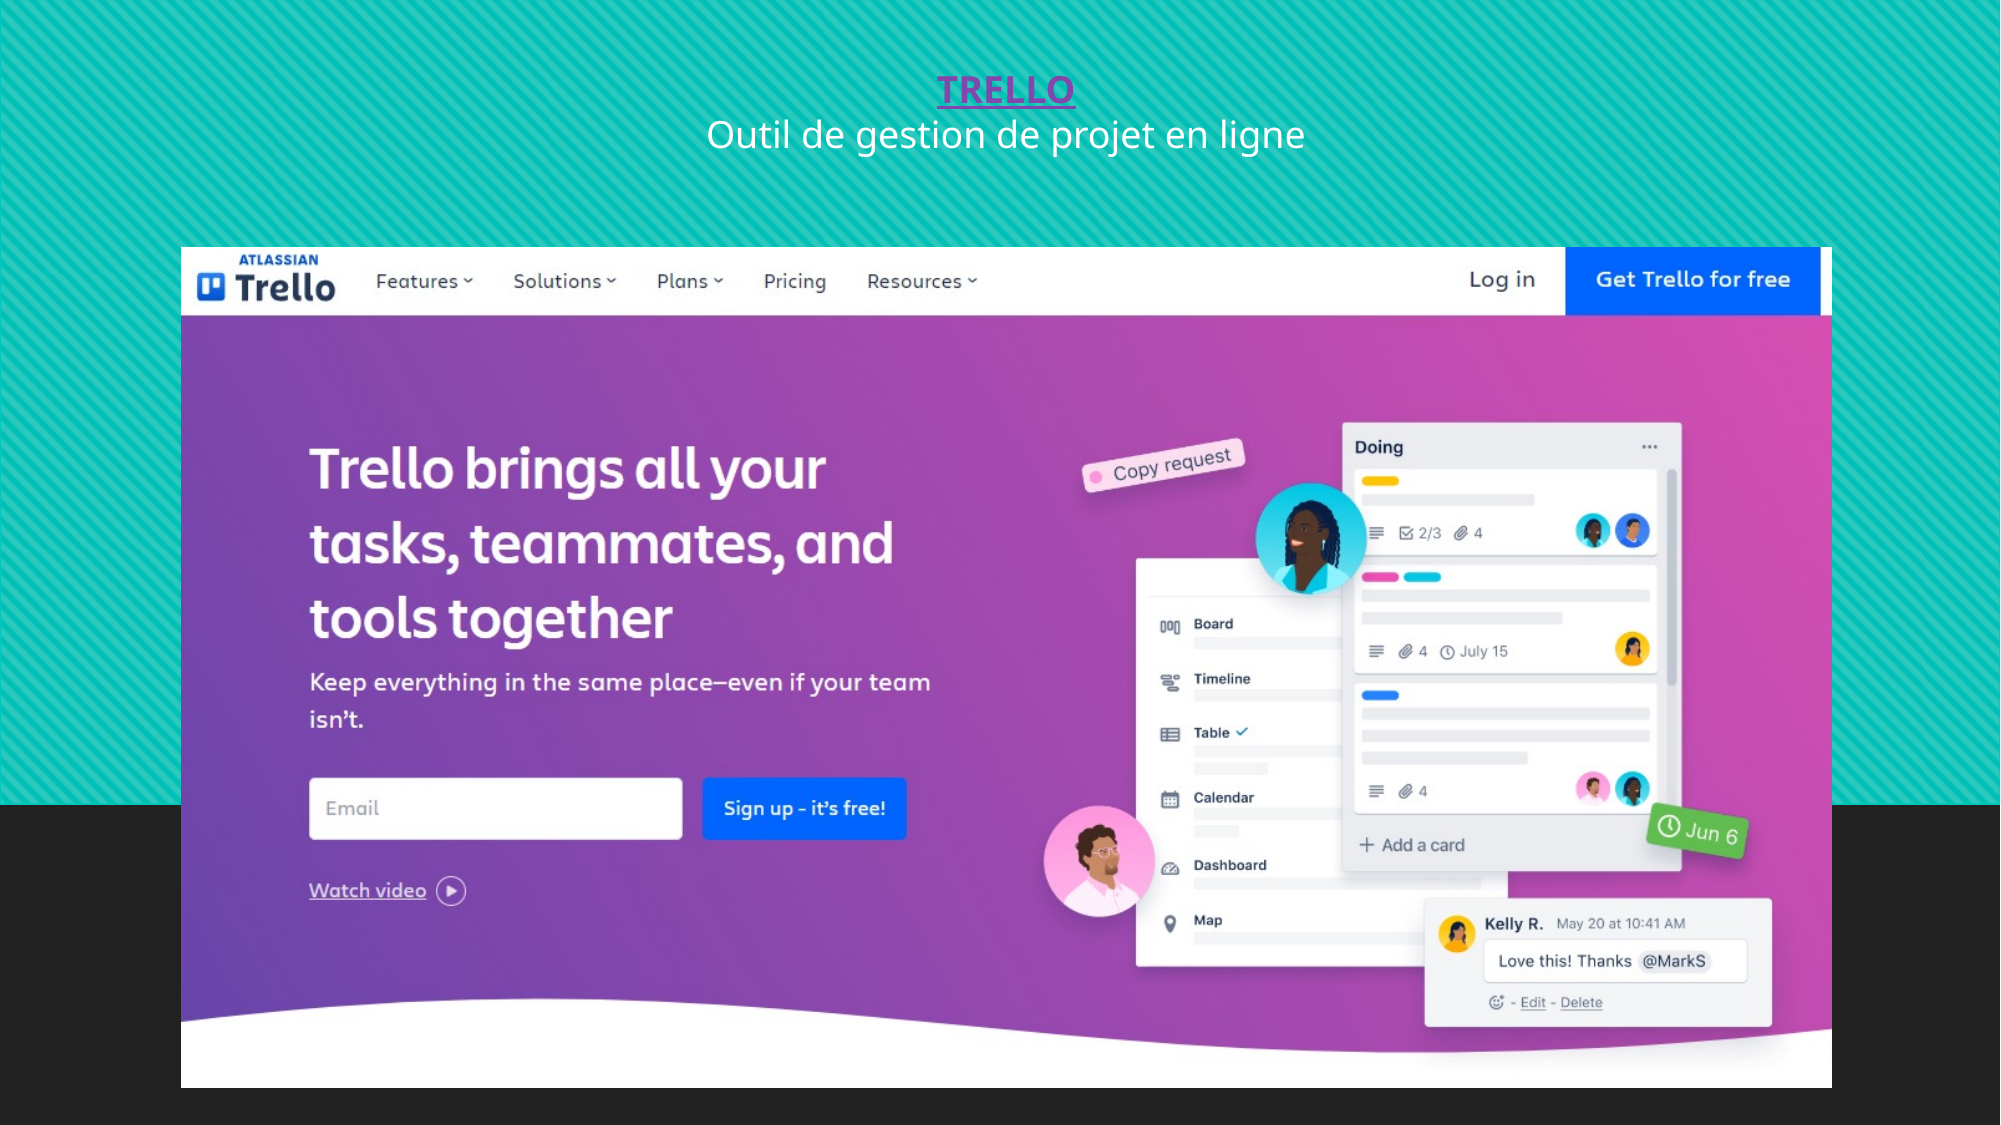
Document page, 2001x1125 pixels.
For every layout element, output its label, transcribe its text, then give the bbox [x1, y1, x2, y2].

picture [180, 246, 1832, 1088]
text_box TRELLO Outil de gestion de projet en ligne [653, 58, 1359, 164]
